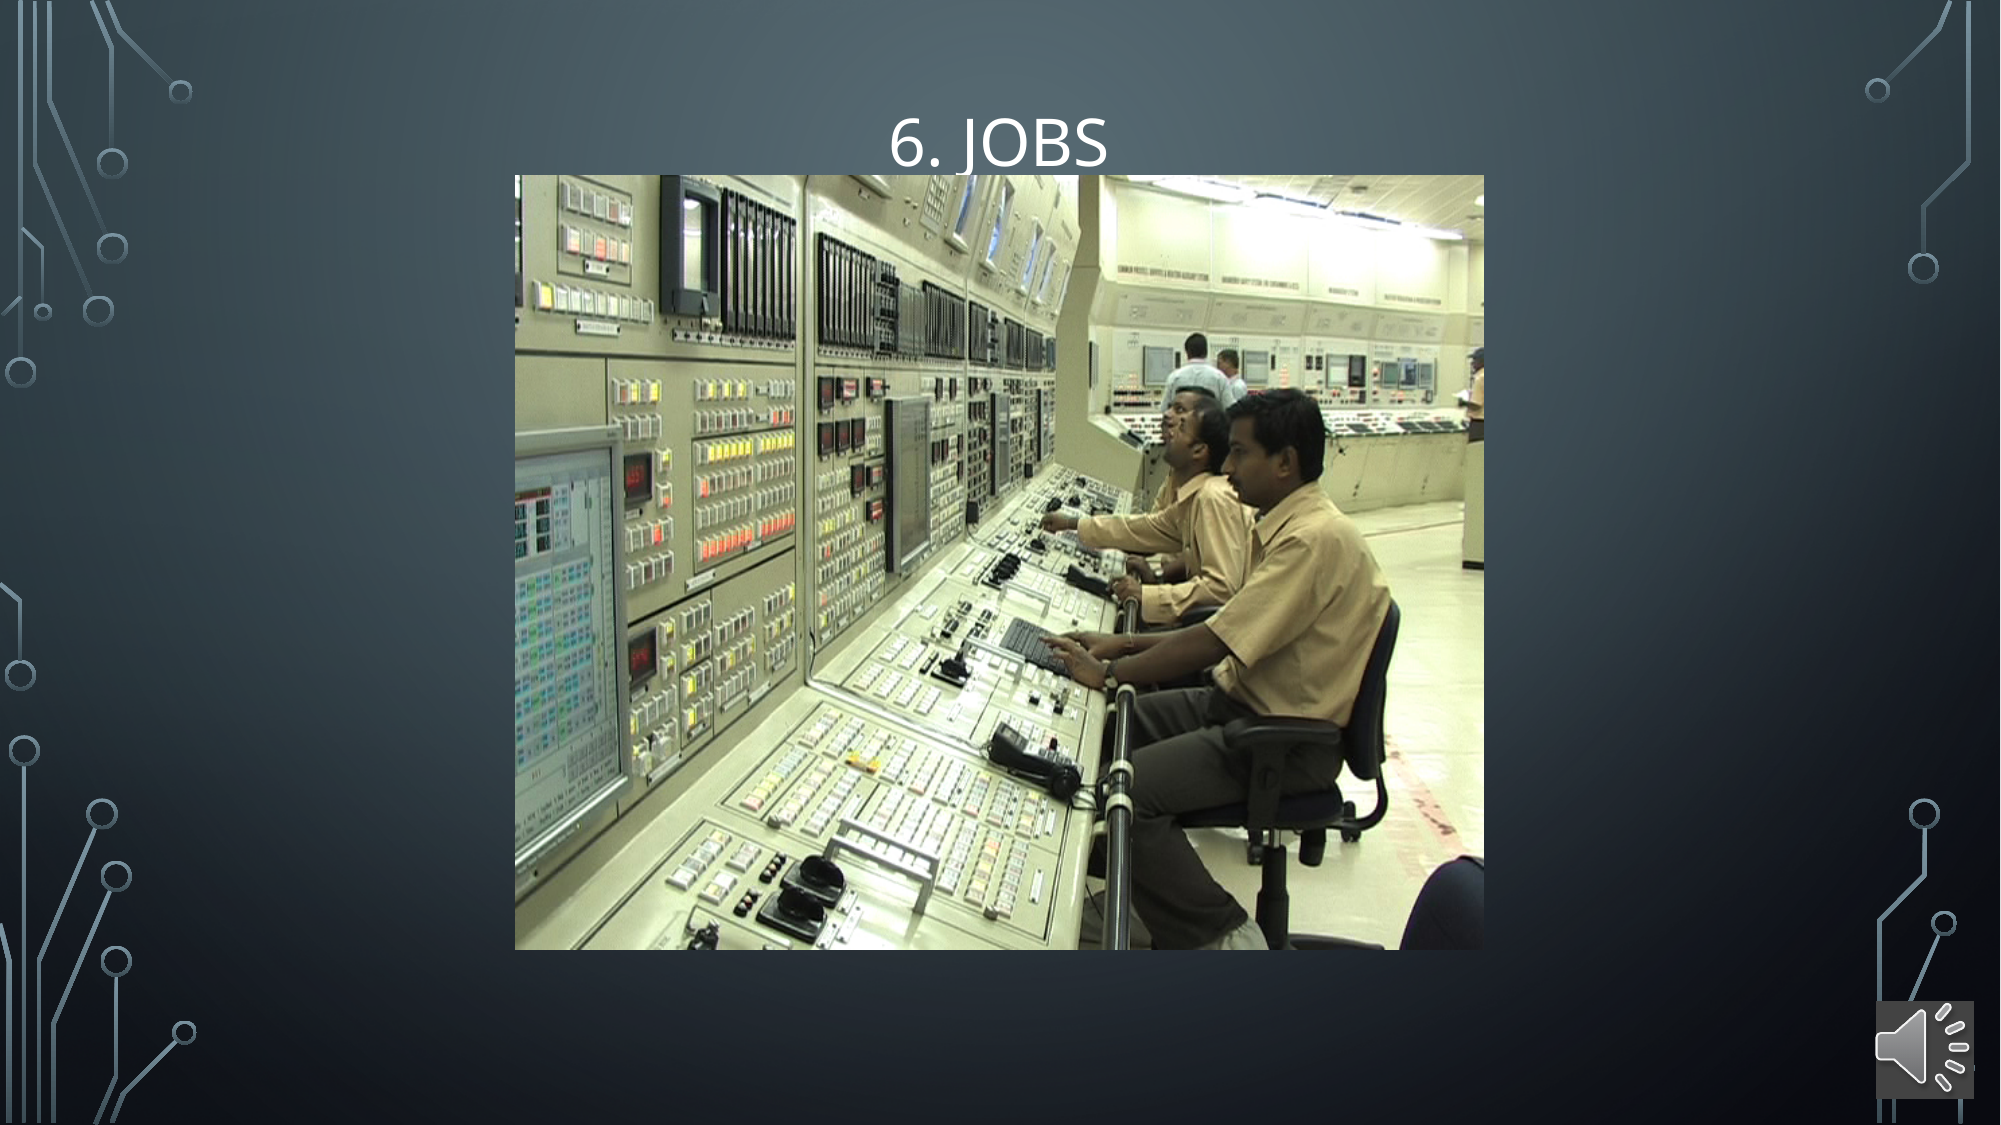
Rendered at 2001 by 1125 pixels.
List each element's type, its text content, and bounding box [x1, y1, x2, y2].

title 6. jobs [187, 101, 1813, 189]
picture [1874, 999, 1976, 1101]
picture [515, 175, 1484, 950]
